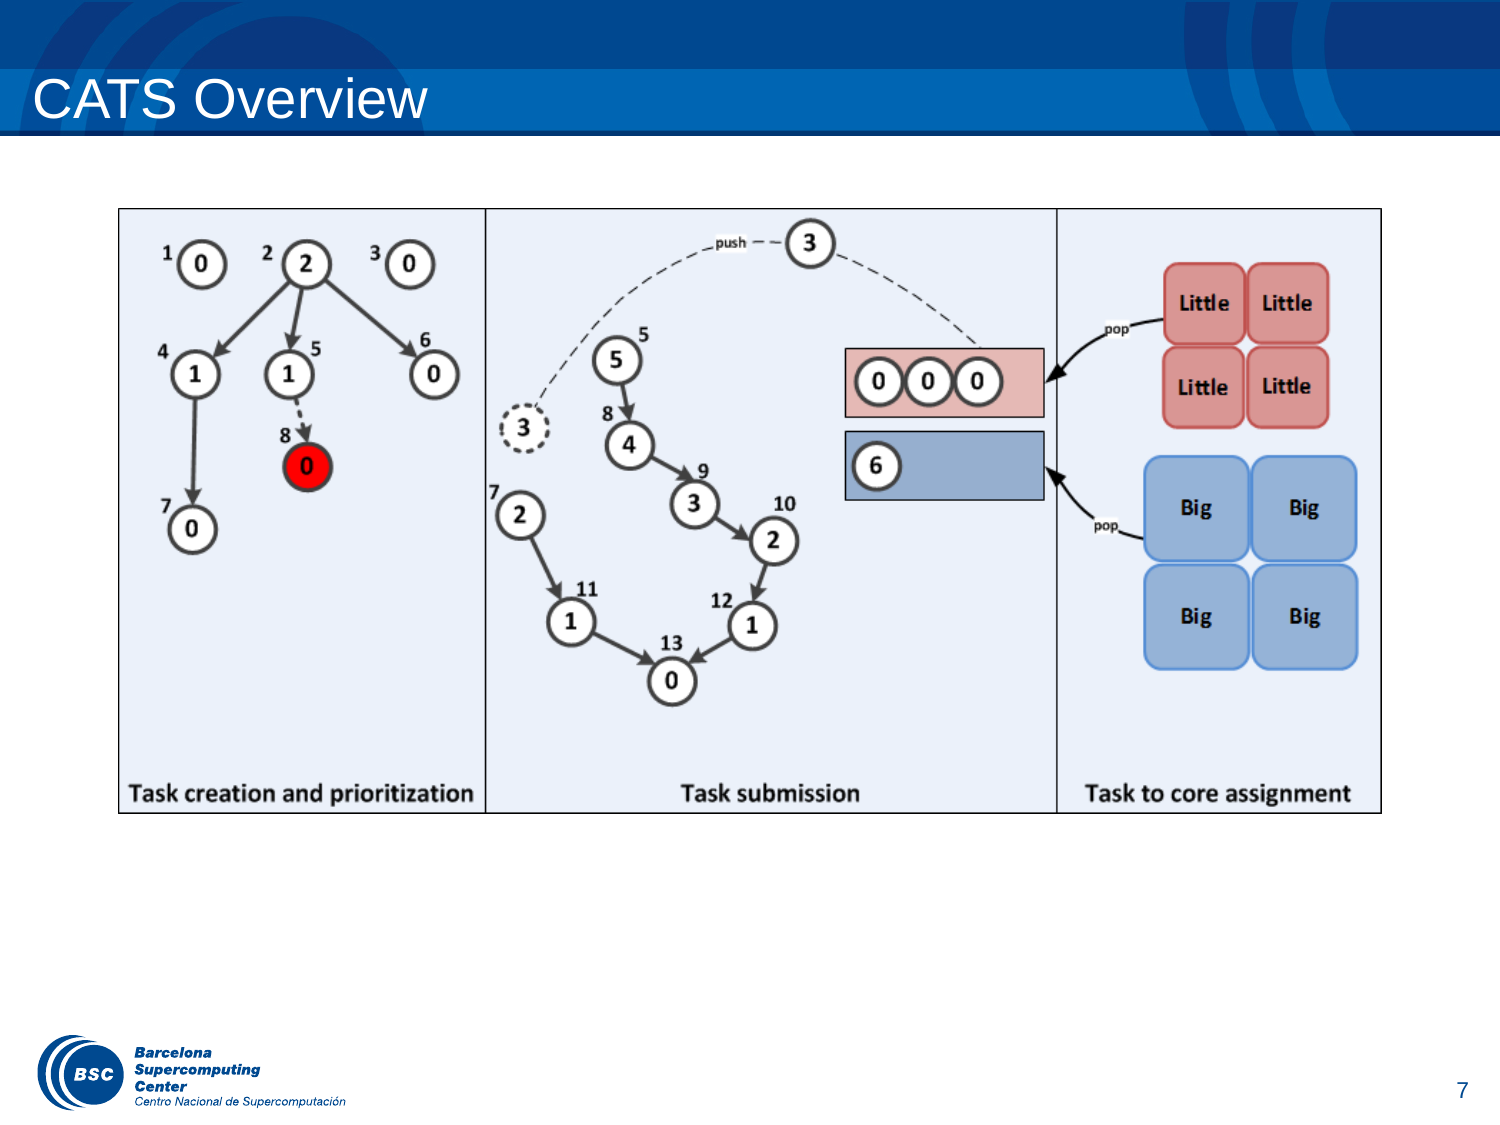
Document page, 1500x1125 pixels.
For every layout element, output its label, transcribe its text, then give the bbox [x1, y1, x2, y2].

title CATS Overview [17, 7, 1483, 138]
slide_number 7 [1411, 1042, 1484, 1111]
picture [0, 0, 1500, 136]
picture [117, 207, 1383, 814]
